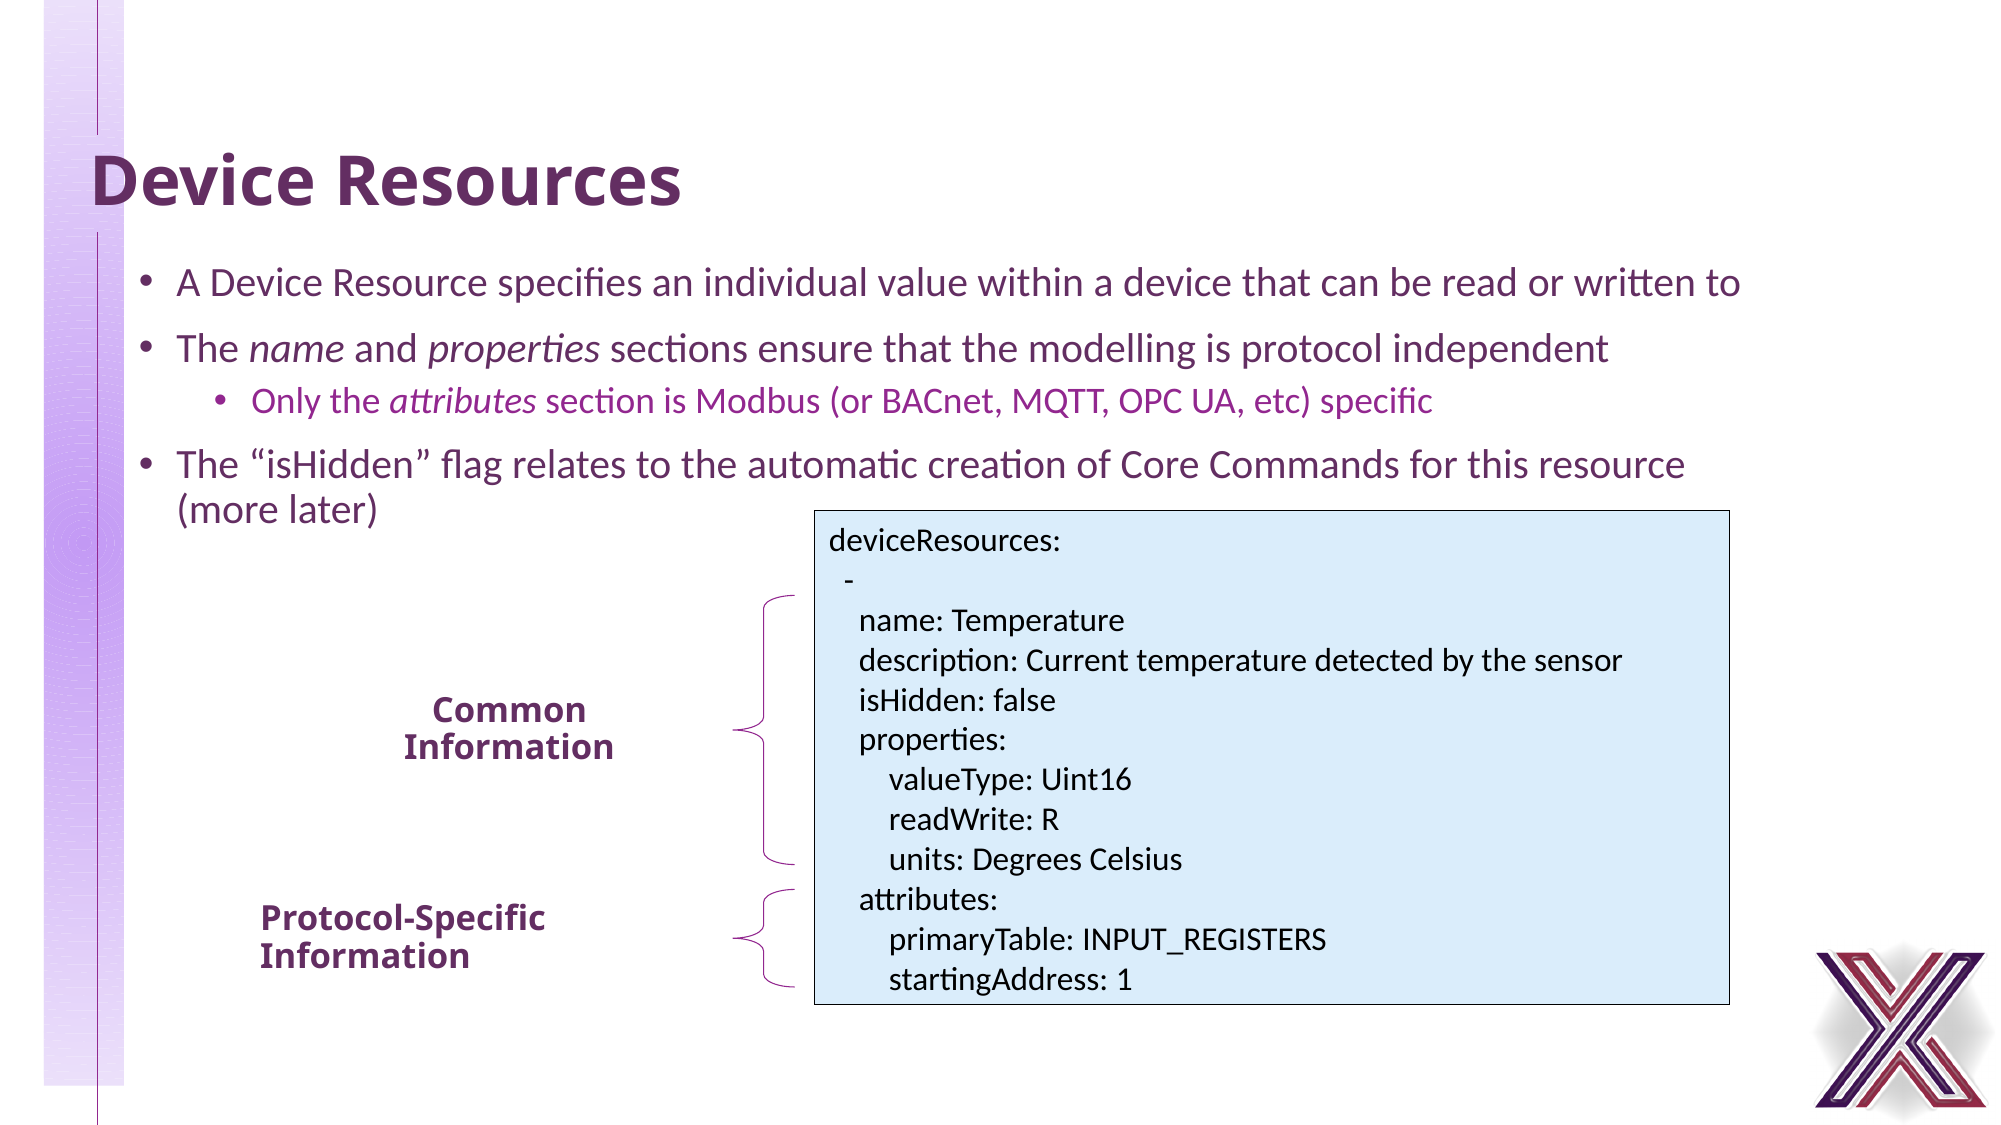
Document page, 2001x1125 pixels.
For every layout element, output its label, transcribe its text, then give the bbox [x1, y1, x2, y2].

text_box [732, 594, 795, 866]
text_box [732, 888, 795, 988]
text_box deviceResources: - name: Temperature description: Current temperature detected by the sensor isHidden: false properties: valueType: Uint16 readWrite: R units: Degrees Celsius attributes: primaryTable: INPUT_REGISTERS startingAddress: 1 [814, 510, 1730, 1005]
picture [1809, 939, 1996, 1125]
text_box Common Information [320, 685, 699, 775]
list A Device Resource specifies an individual value within a device that can be read or written to The name and properties sections ensure that the modelling is protocol independent Only the attributes section is Modbus (or BACnet, MQTT, OPC UA, etc) specific The “isHidden” flag relates to the automatic creation of Core Commands for this resource (more later) [123, 252, 1871, 1049]
title Device Resources [74, 138, 1800, 228]
text_box Protocol-Specific Information [245, 893, 723, 984]
